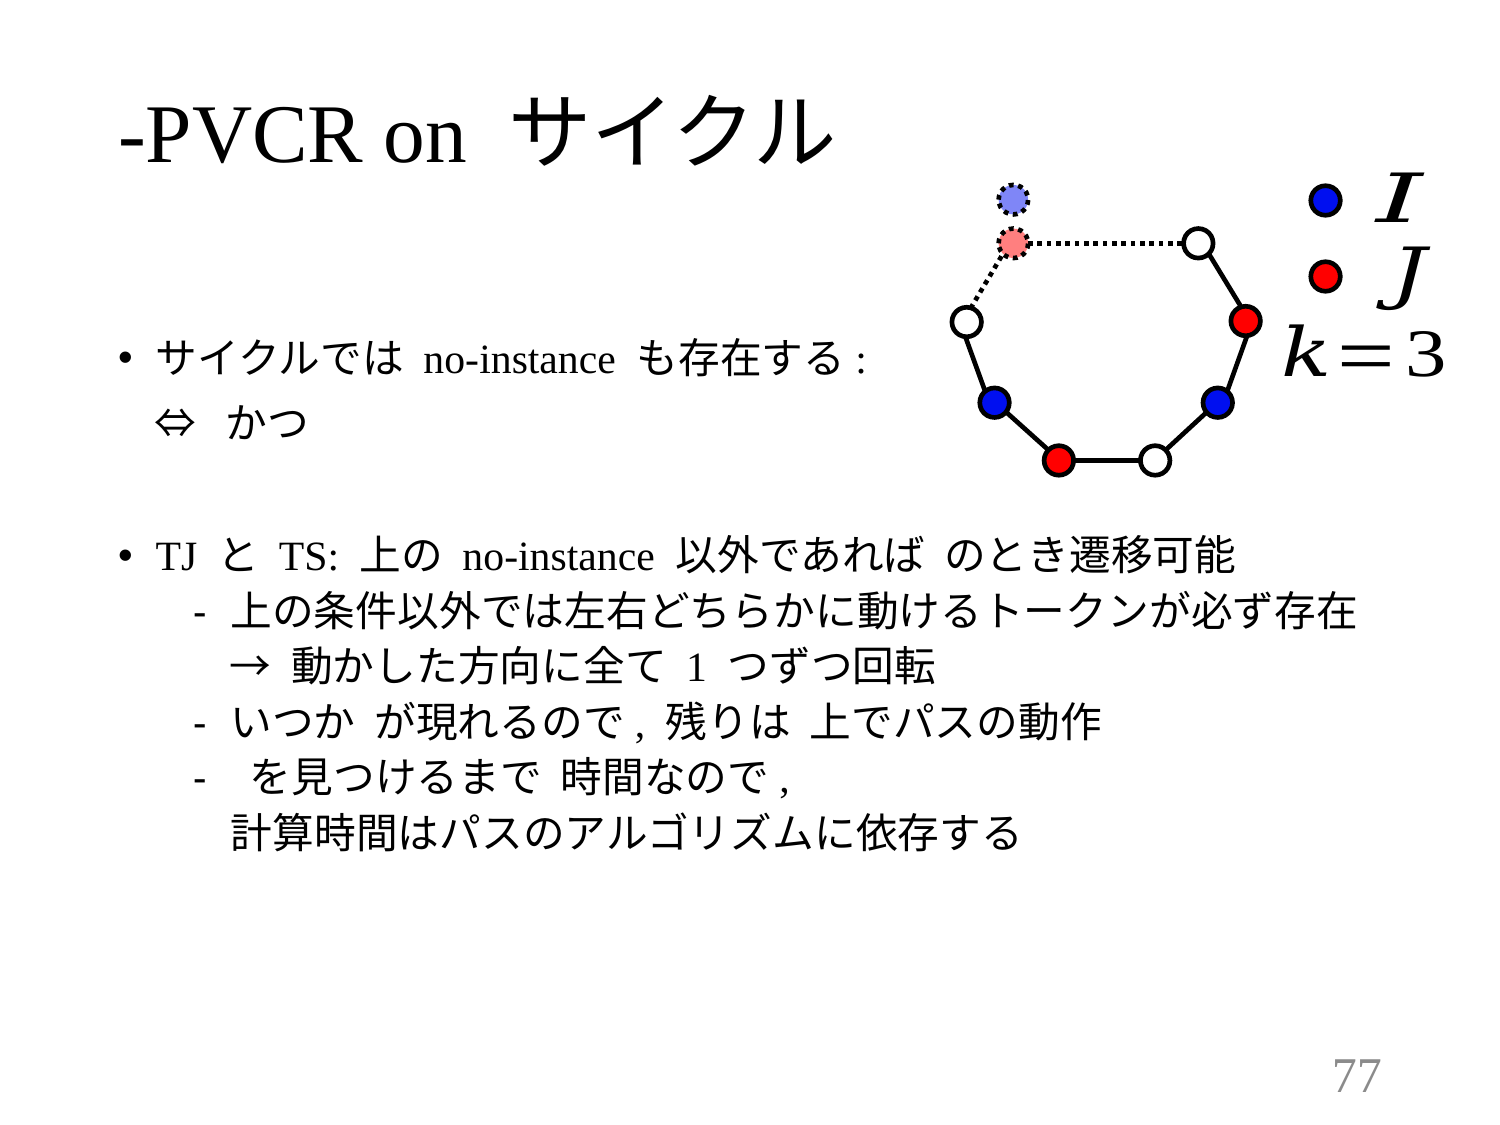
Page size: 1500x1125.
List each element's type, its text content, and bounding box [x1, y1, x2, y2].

text_box [1257, 310, 1262, 333]
slide_number 77 [1302, 1042, 1397, 1103]
text_box [1309, 184, 1342, 217]
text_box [1208, 253, 1257, 332]
text_box [1309, 260, 1342, 293]
text_box [997, 227, 1029, 259]
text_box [956, 253, 1003, 333]
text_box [1217, 310, 1257, 418]
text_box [956, 311, 995, 418]
text_box [1139, 444, 1171, 477]
text_box [1182, 227, 1215, 260]
text_box [1043, 444, 1075, 477]
text_box [995, 386, 1007, 392]
text_box [950, 310, 956, 334]
text_box [1206, 386, 1217, 392]
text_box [1165, 392, 1229, 450]
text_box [984, 392, 1049, 450]
text_box [997, 183, 1030, 216]
